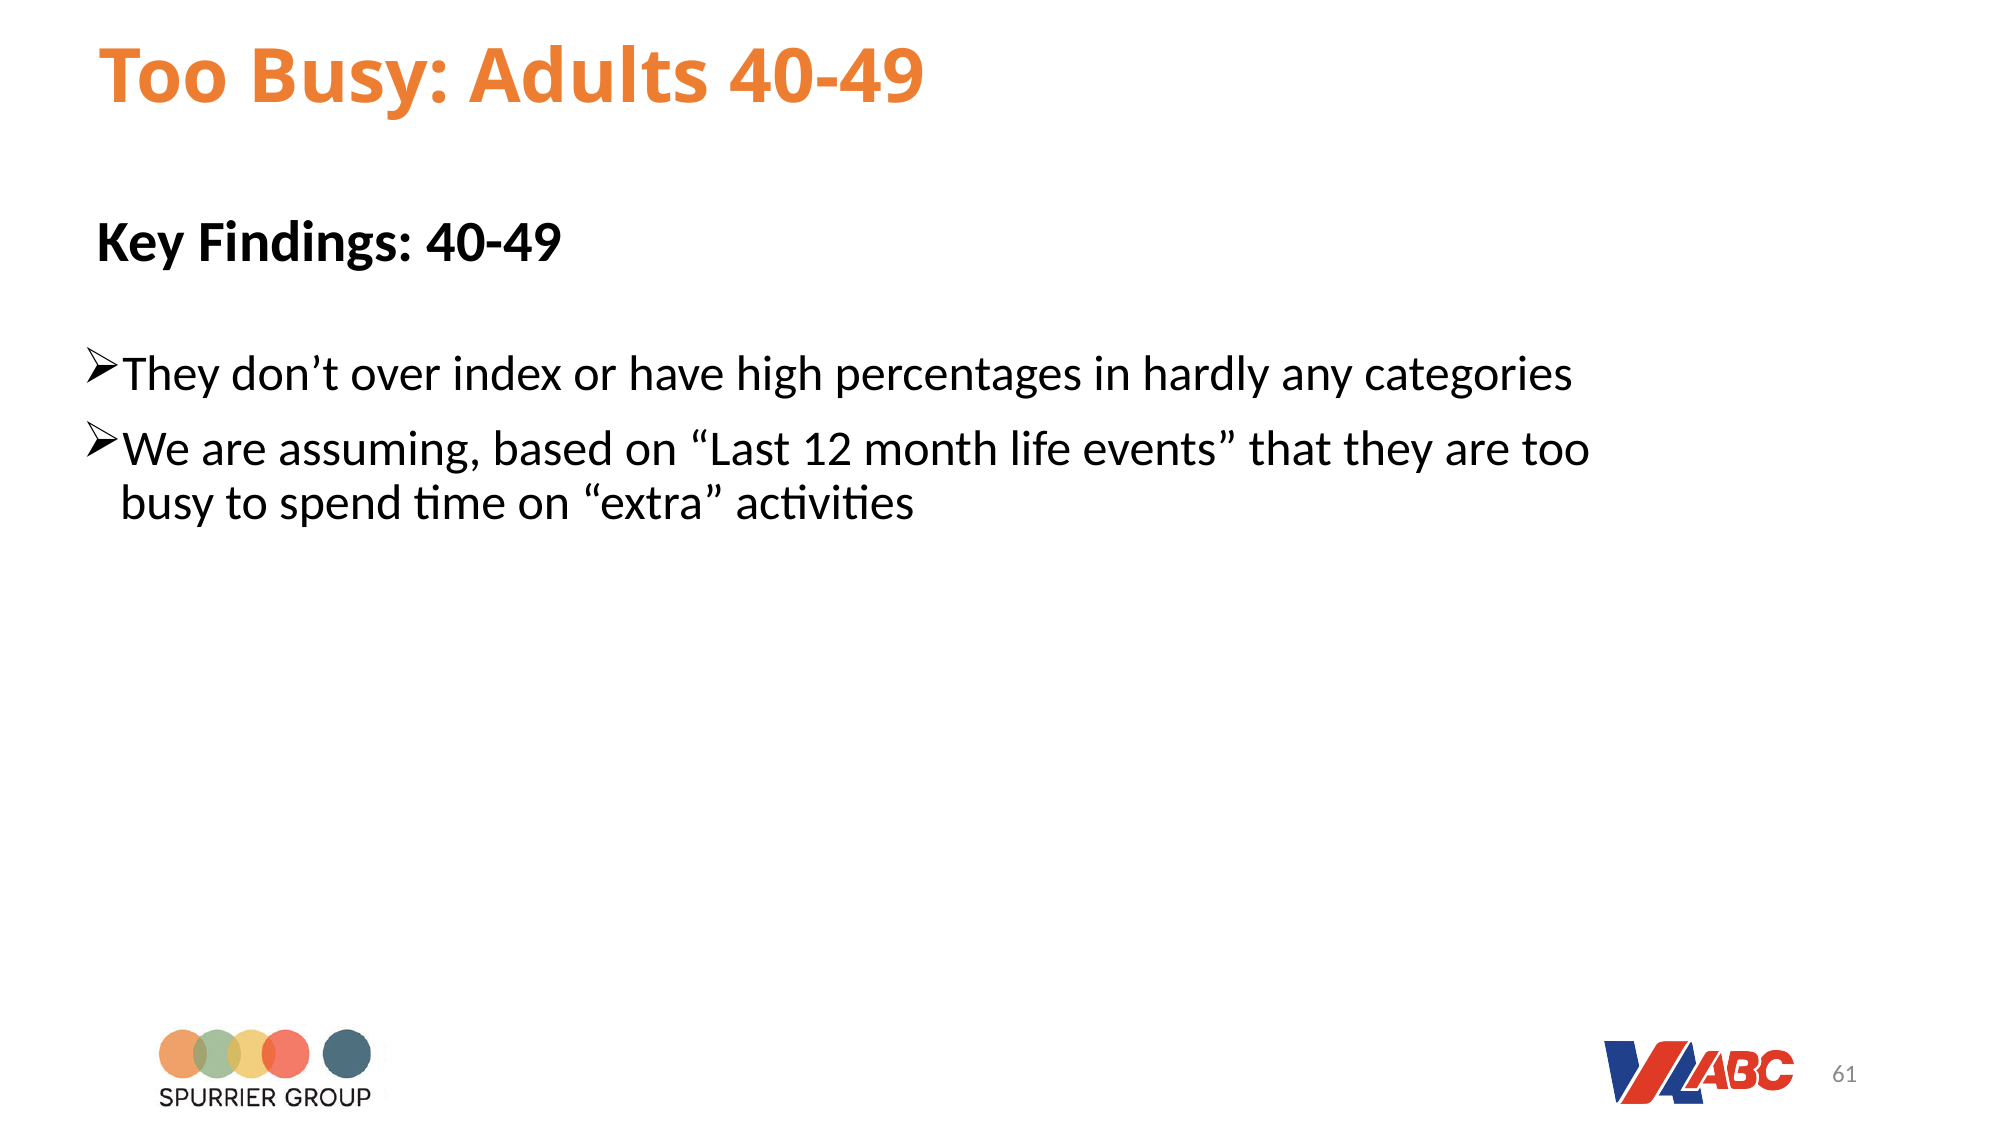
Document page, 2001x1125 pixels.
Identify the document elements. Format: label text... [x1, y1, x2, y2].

picture [154, 1024, 396, 1117]
slide_number 61 [1422, 1042, 1873, 1103]
text_box Key Findings: 40-49 [83, 204, 1381, 339]
text_box Too Busy: Adults 40-49 [83, 20, 1809, 127]
text_box They don’t over index or have high percentages in hardly any categories We are assuming, based on “Last 12 month life events” that they are too busy to spend time on “extra” activities [67, 339, 1610, 768]
